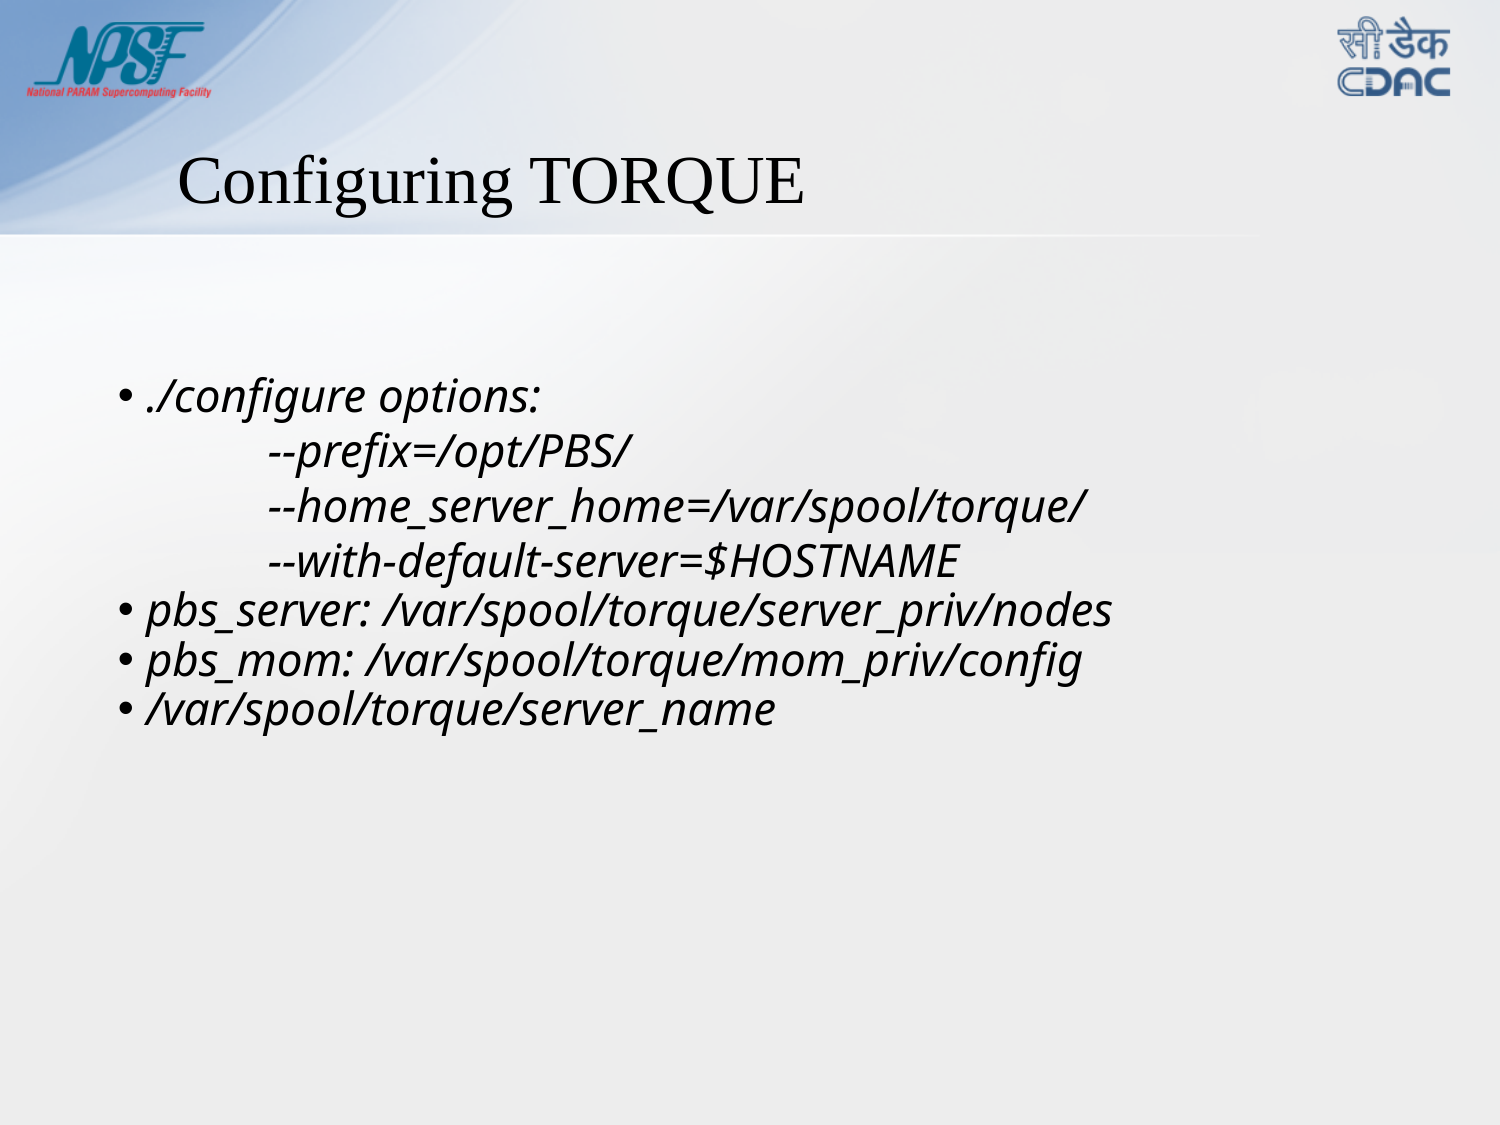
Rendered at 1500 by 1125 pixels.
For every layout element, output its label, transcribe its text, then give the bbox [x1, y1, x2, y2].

text_box ./configure options: --prefix=/opt/PBS/ --home_server_home=/var/spool/torque/ --with-default-server=$HOSTNAME pbs_server: /var/spool/torque/server_priv/nodes pbs_mom: /var/spool/torque/mom_priv/config /var/spool/torque/server_name [103, 365, 1397, 901]
picture [0, 12, 1500, 1125]
text_box Configuring TORQUE [162, 99, 1457, 263]
